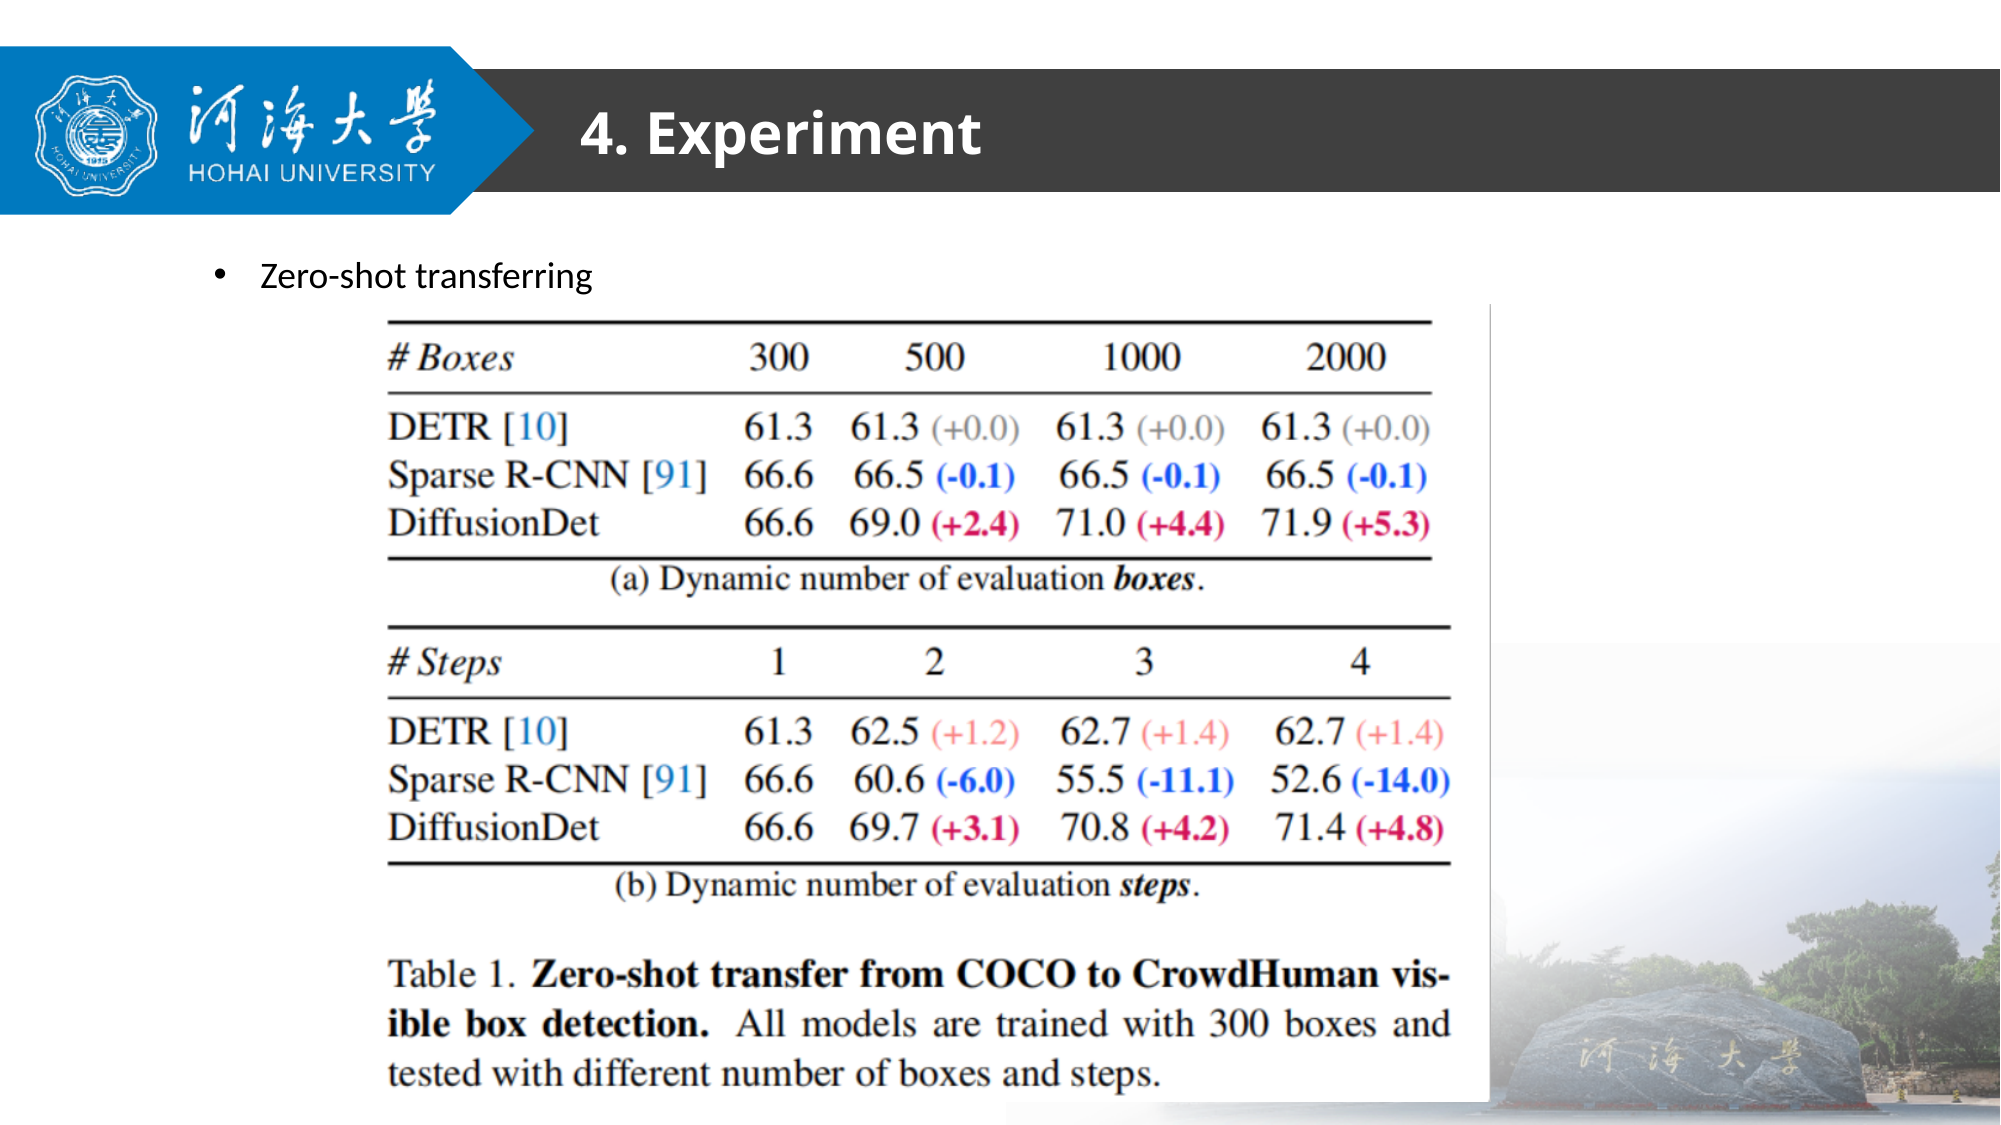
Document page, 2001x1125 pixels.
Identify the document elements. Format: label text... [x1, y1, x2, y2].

list 4. Experiment [565, 91, 1656, 181]
text_box Zero-shot transferring [198, 243, 1802, 304]
picture [343, 304, 2000, 1125]
